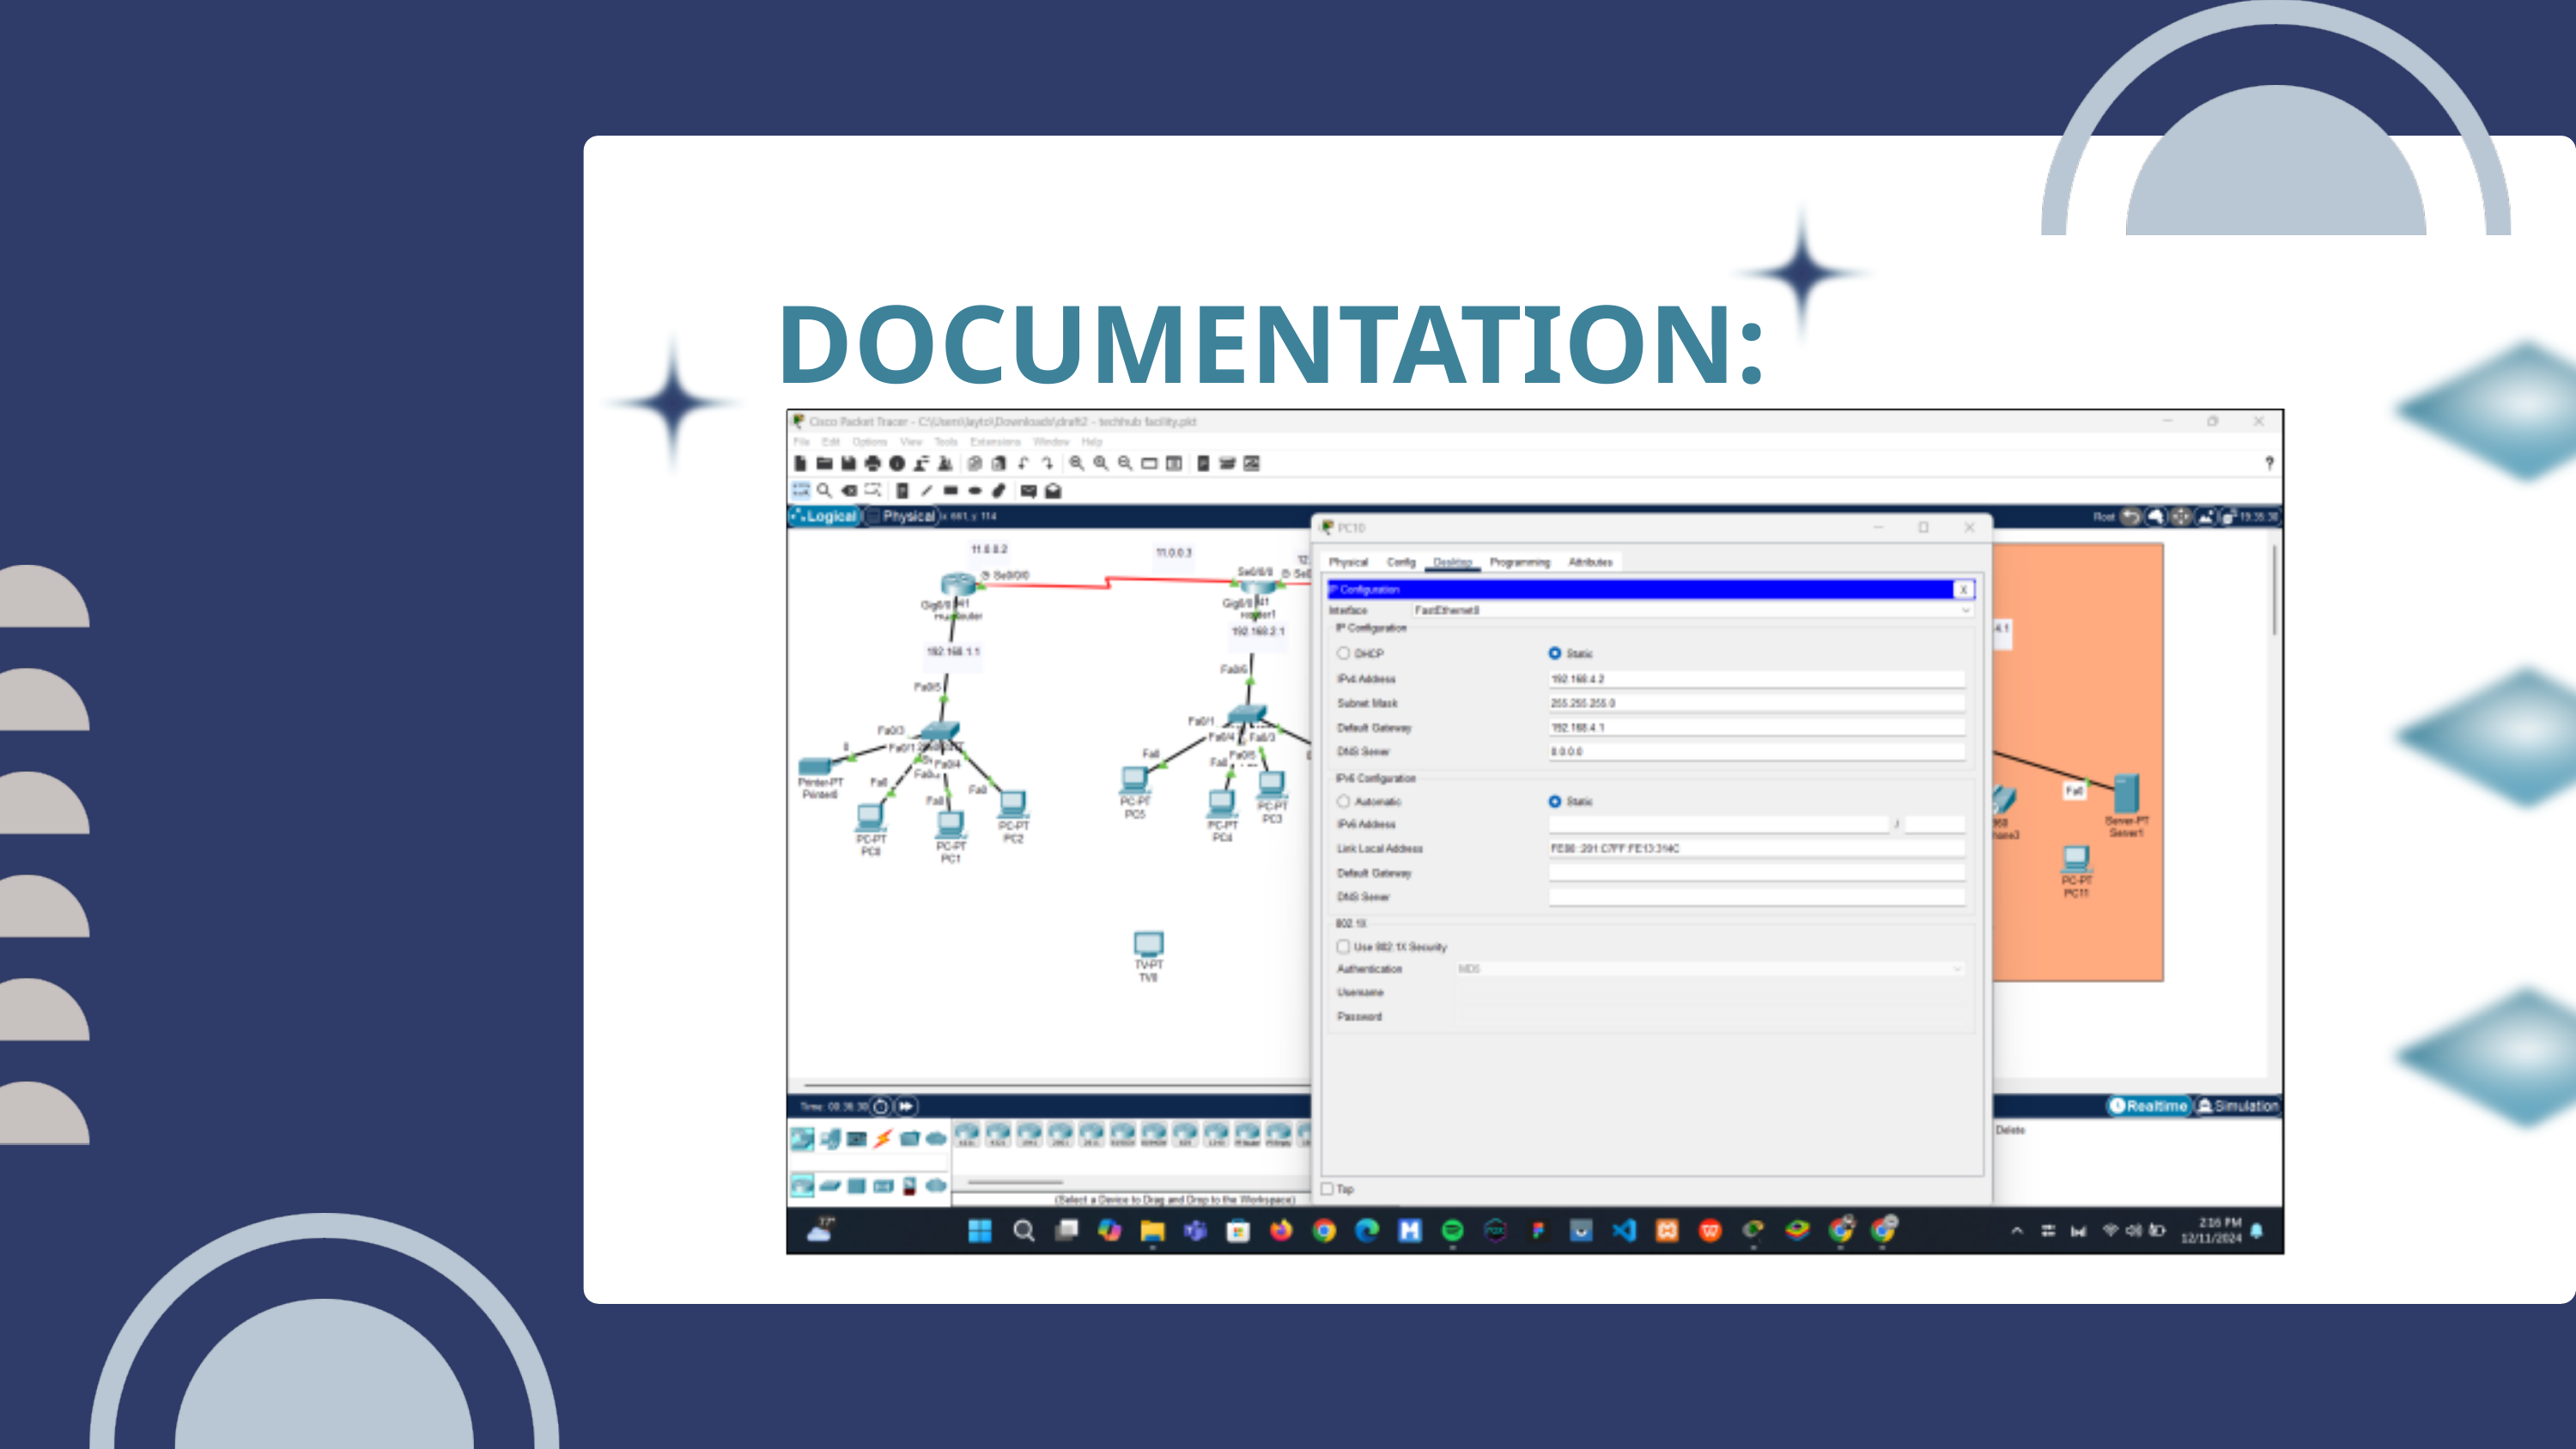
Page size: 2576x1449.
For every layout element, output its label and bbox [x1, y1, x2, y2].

text_box [89, 1213, 560, 1449]
text_box [2041, 0, 2512, 134]
text_box [0, 565, 90, 1145]
text_box [583, 135, 2576, 1304]
